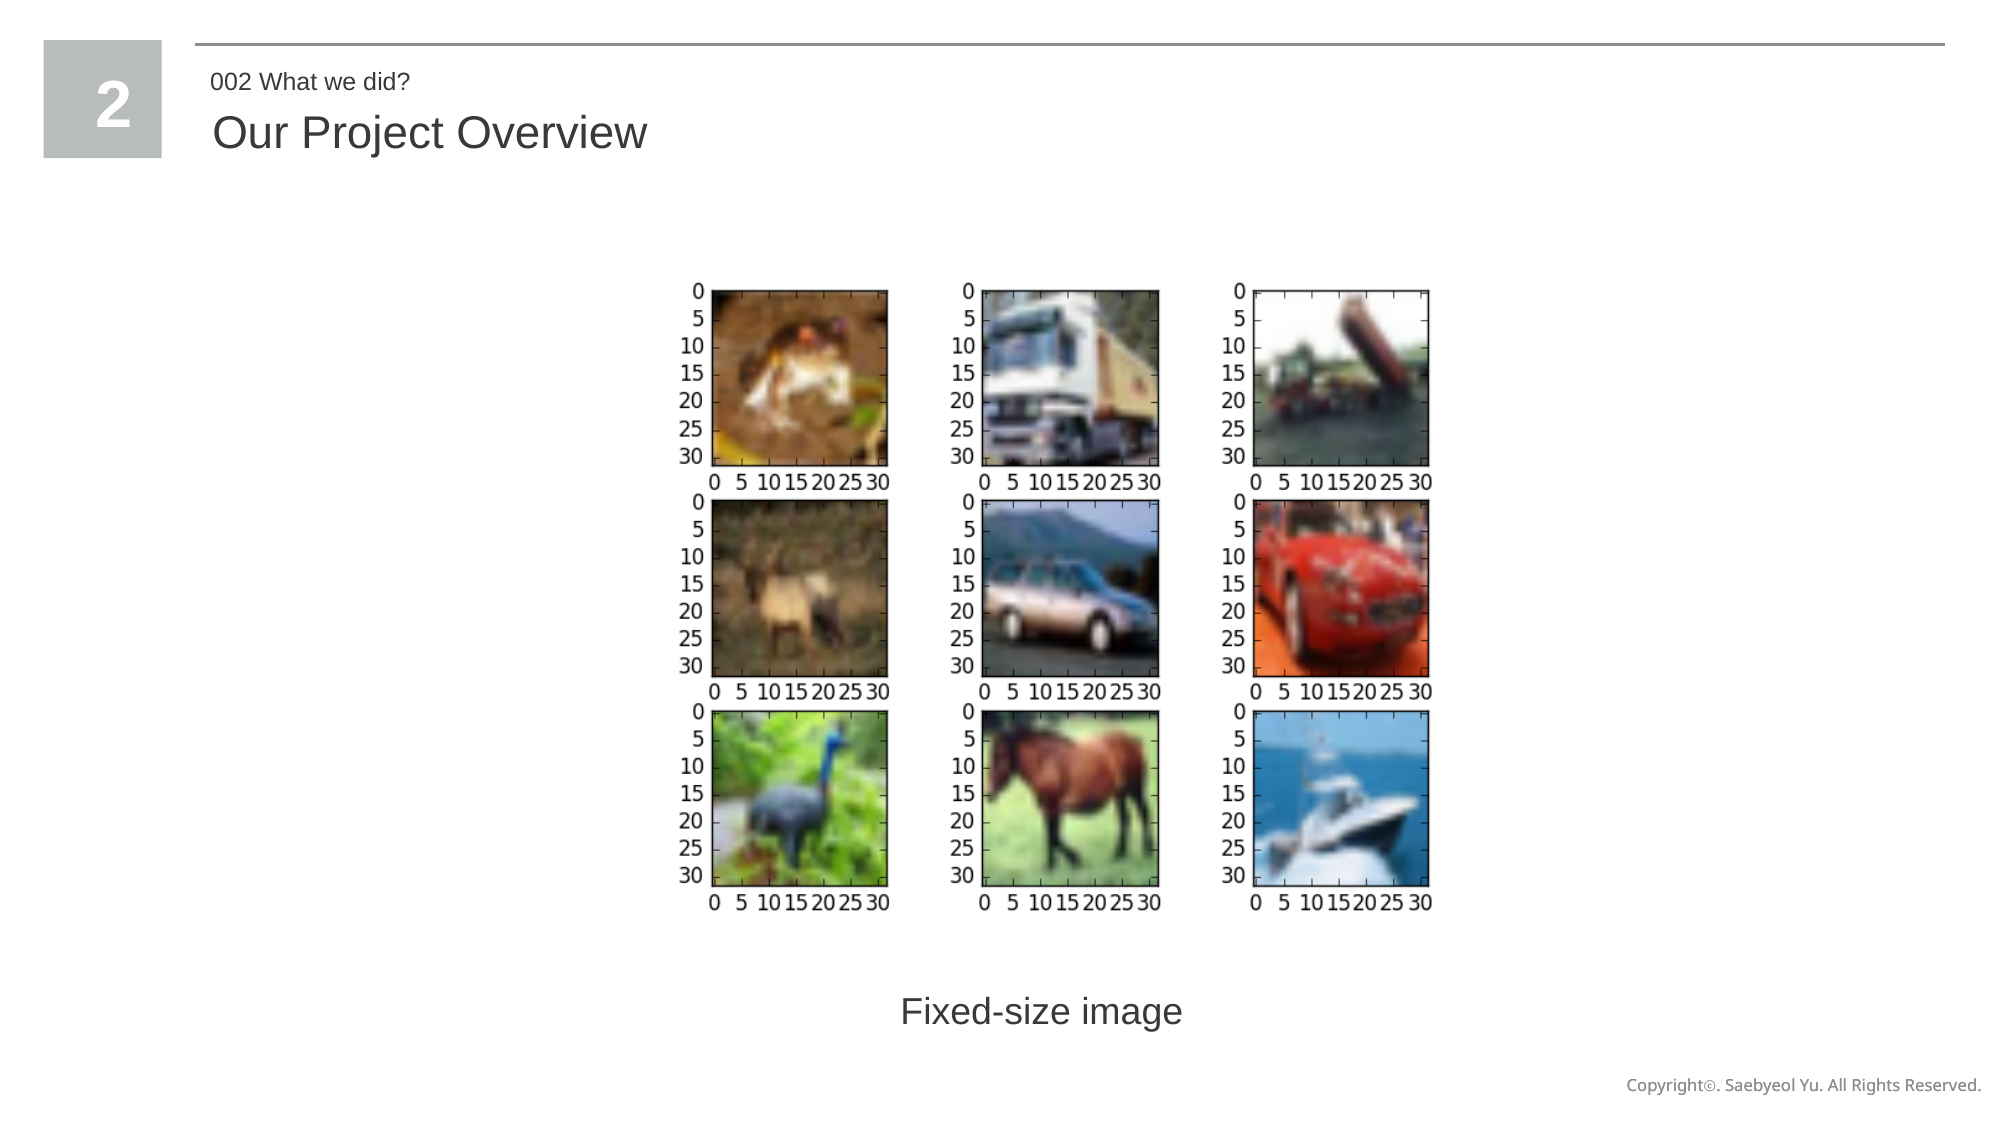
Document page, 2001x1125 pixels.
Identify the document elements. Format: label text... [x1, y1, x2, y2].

text_box [42, 39, 163, 159]
picture [562, 216, 1553, 960]
text_box 2 [80, 52, 123, 148]
text_box Copyrightⓒ. Saebyeol Yu. All Rights Reserved. [1611, 1067, 1998, 1102]
text_box Fixed-size image [885, 979, 1230, 1040]
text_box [194, 57, 666, 167]
